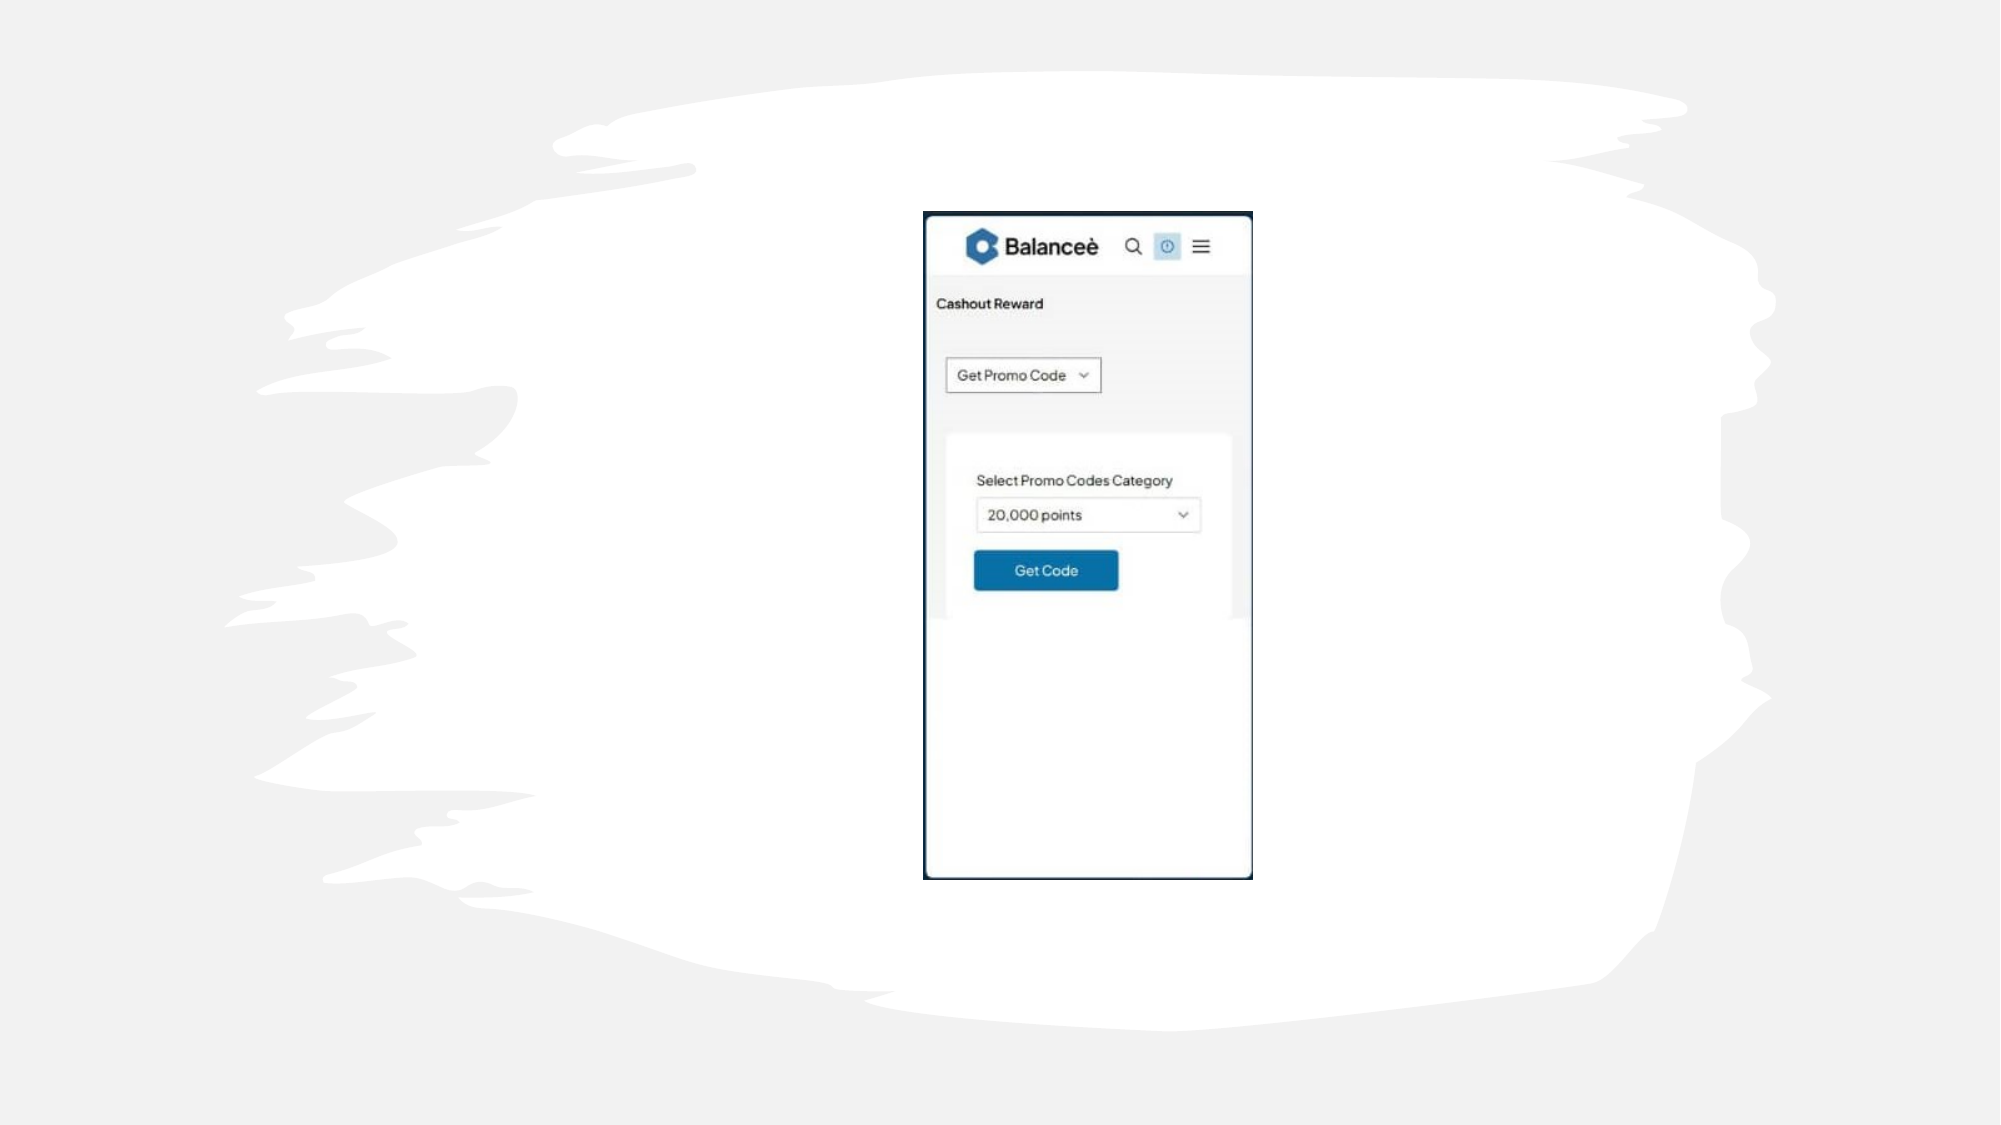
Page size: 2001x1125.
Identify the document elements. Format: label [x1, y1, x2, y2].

text_box [226, 72, 1775, 1031]
picture [923, 211, 1253, 880]
text_box [0, 0, 2000, 1125]
